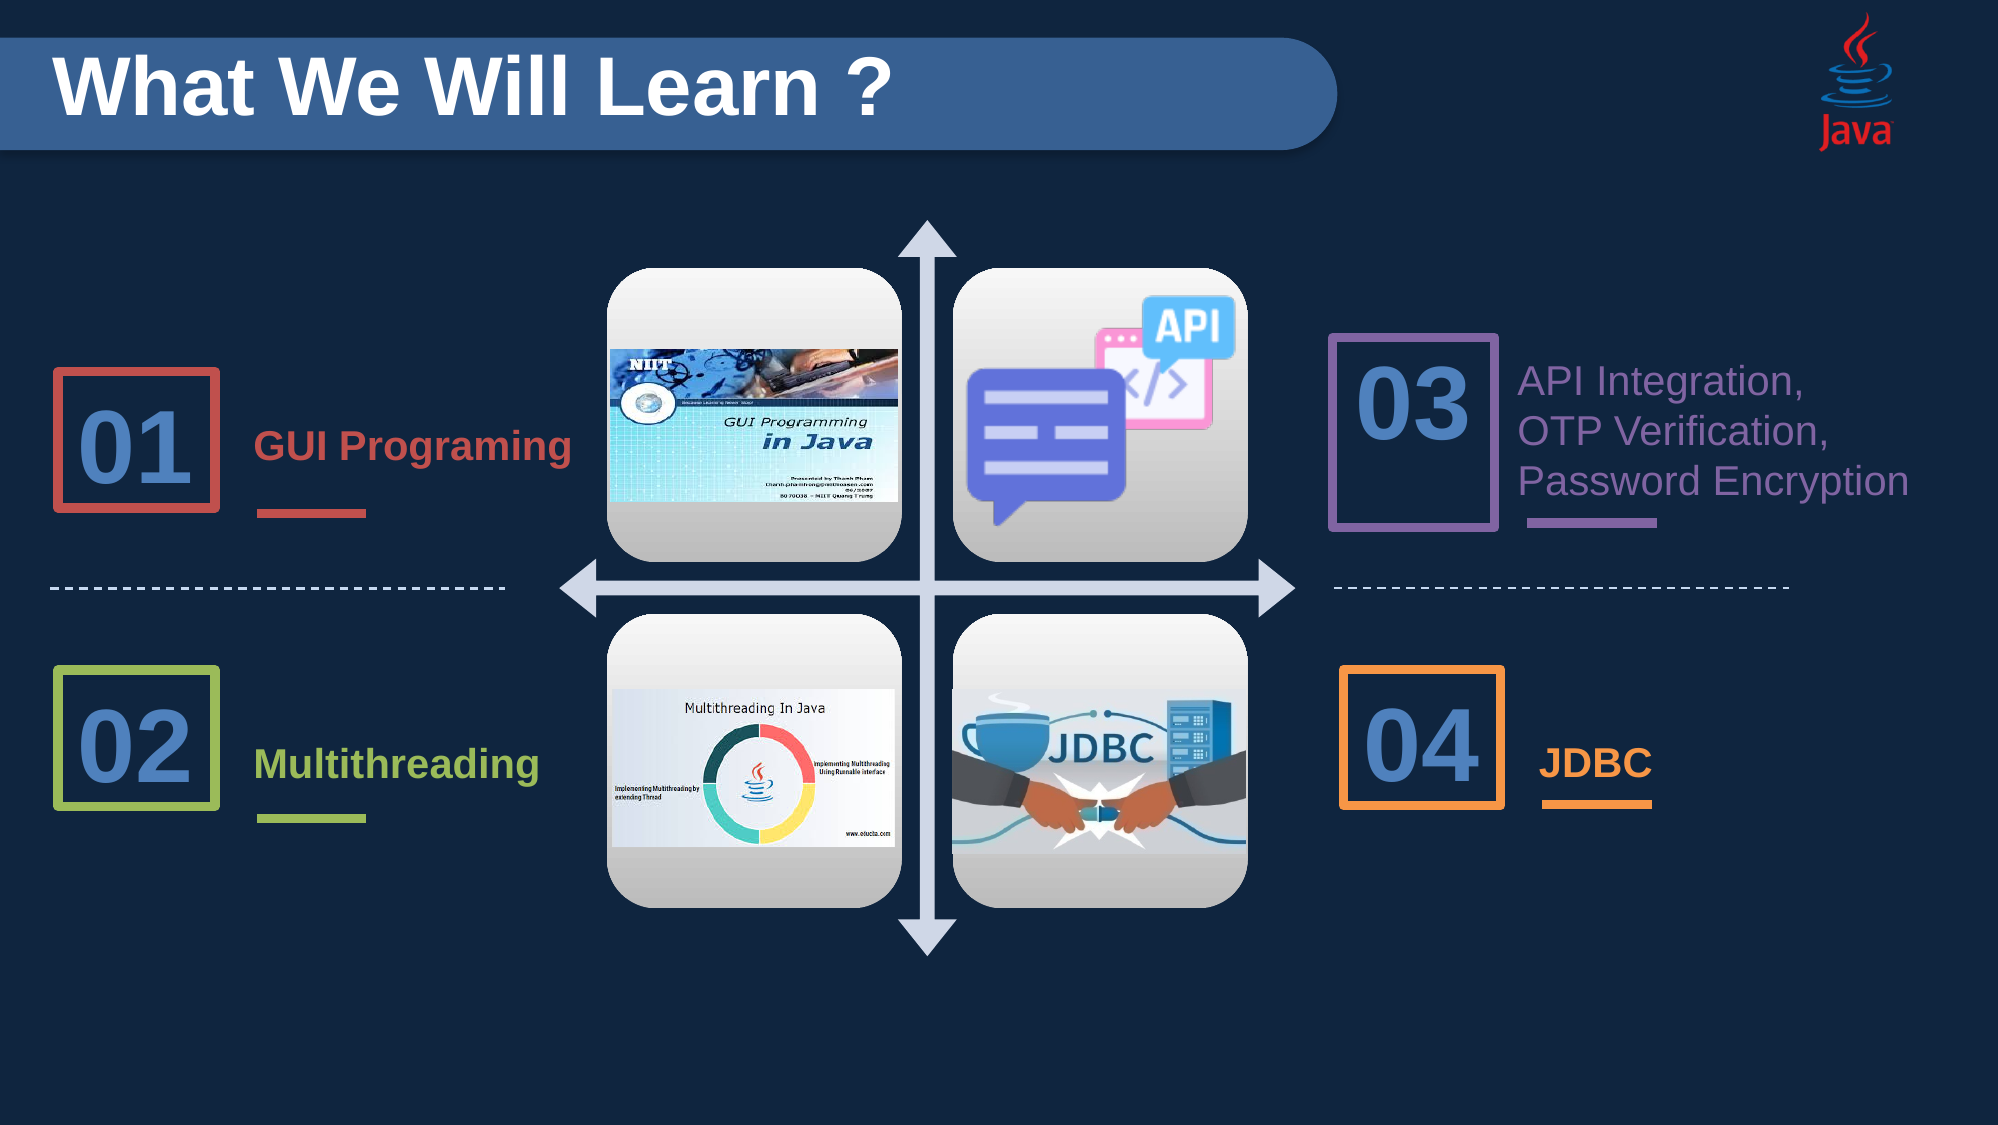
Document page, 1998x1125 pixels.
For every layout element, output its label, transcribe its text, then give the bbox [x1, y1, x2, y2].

picture [1774, 0, 1938, 164]
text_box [55, 669, 571, 819]
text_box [55, 371, 598, 514]
picture [612, 689, 895, 847]
picture [952, 689, 1246, 854]
picture [955, 260, 1243, 547]
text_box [1341, 669, 1835, 806]
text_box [558, 219, 1296, 957]
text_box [1318, 327, 1976, 538]
text_box [0, 143, 1309, 151]
text_box What We Will Learn ? [0, 22, 1774, 143]
picture [609, 349, 898, 503]
